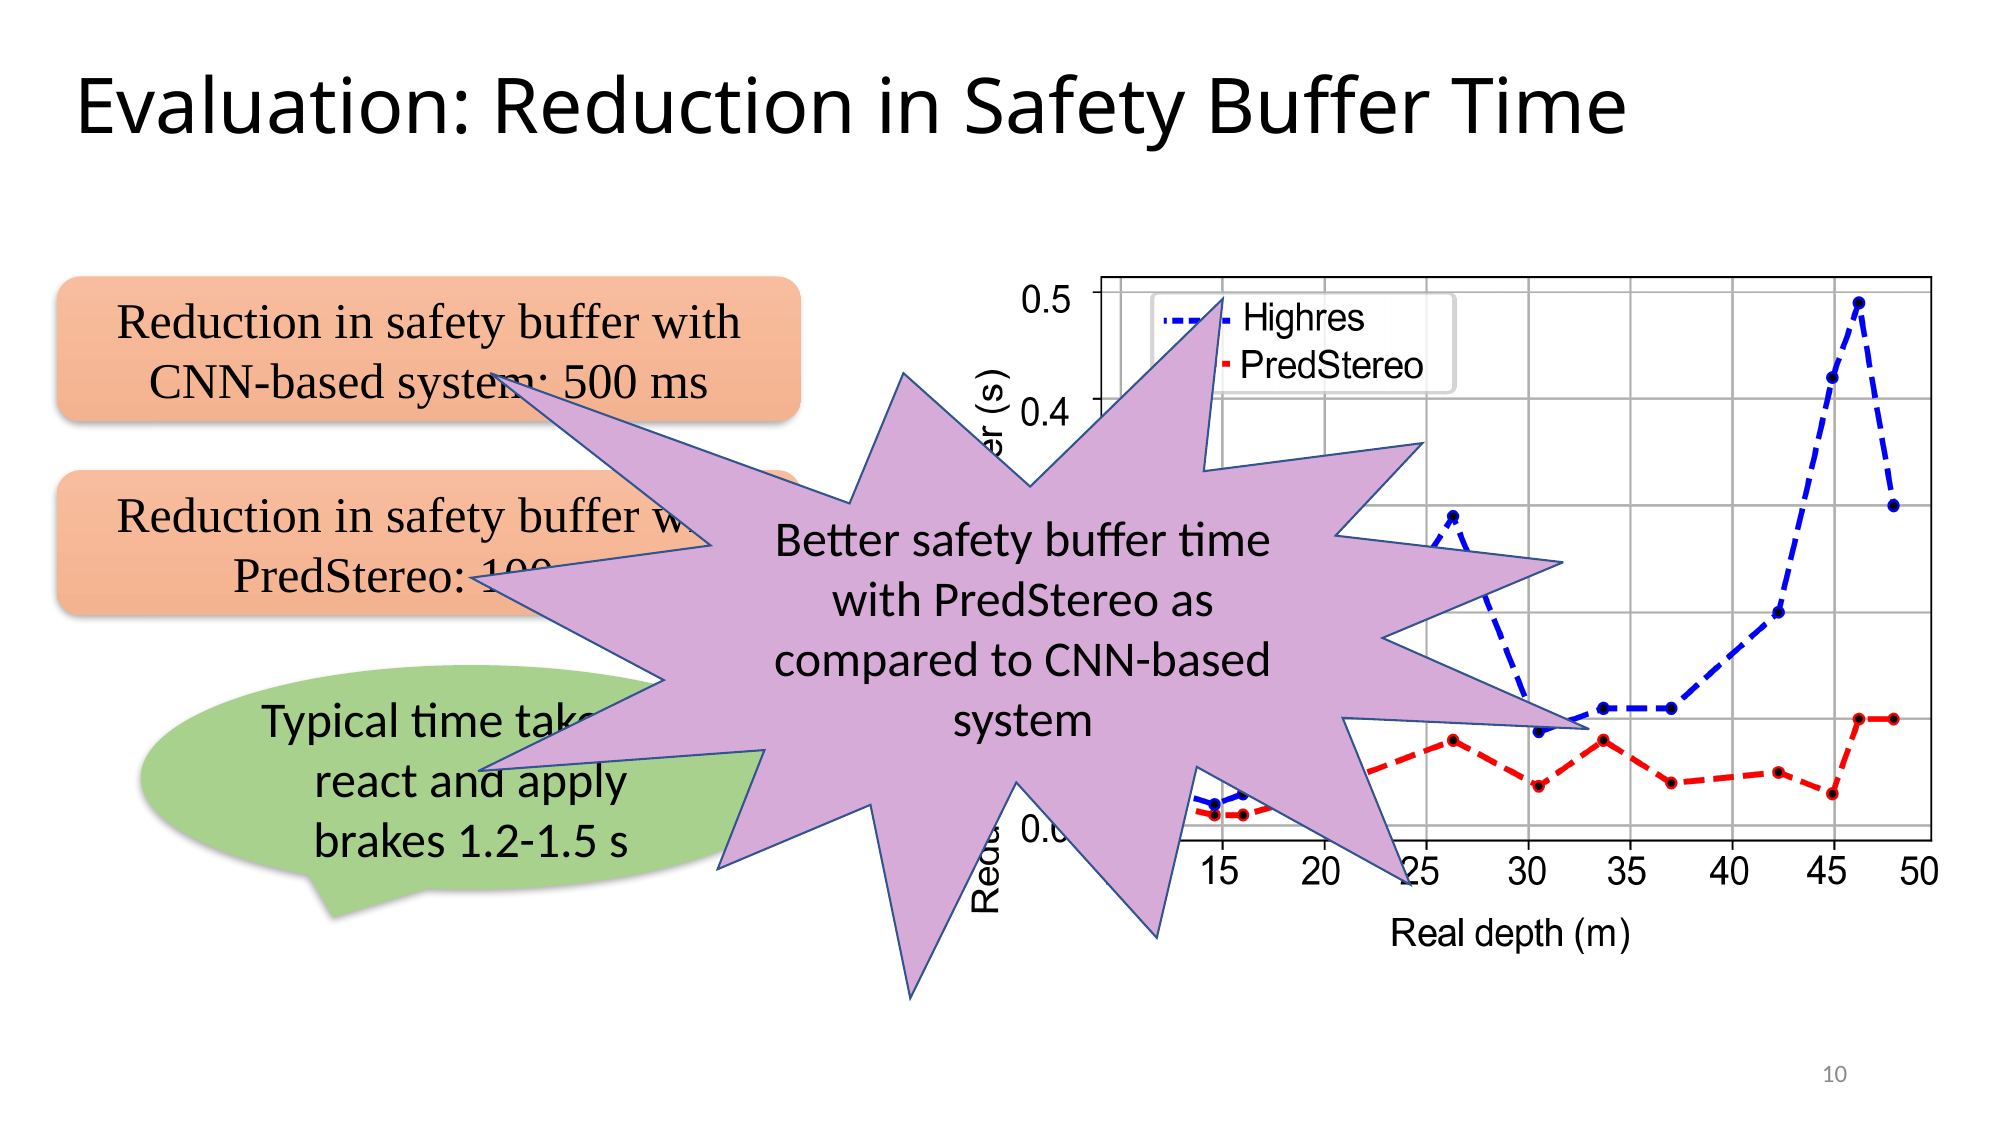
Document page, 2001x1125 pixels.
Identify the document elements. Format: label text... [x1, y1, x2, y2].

text_box Typical time taken to react and apply brakes 1.2-1.5 s [139, 664, 762, 919]
text_box Reduction in safety buffer with PredStereo: 100 ms [56, 470, 706, 616]
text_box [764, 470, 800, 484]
text_box Evaluation: Reduction in Safety Buffer Time [59, 30, 1785, 188]
text_box Reduction in safety buffer with CNN-based system: 500 ms [56, 276, 802, 422]
slide_number 10 [1412, 1042, 1863, 1103]
picture [970, 276, 1944, 954]
text_box Better safety buffer time with PredStereo as compared to CNN-based system [467, 371, 970, 1002]
